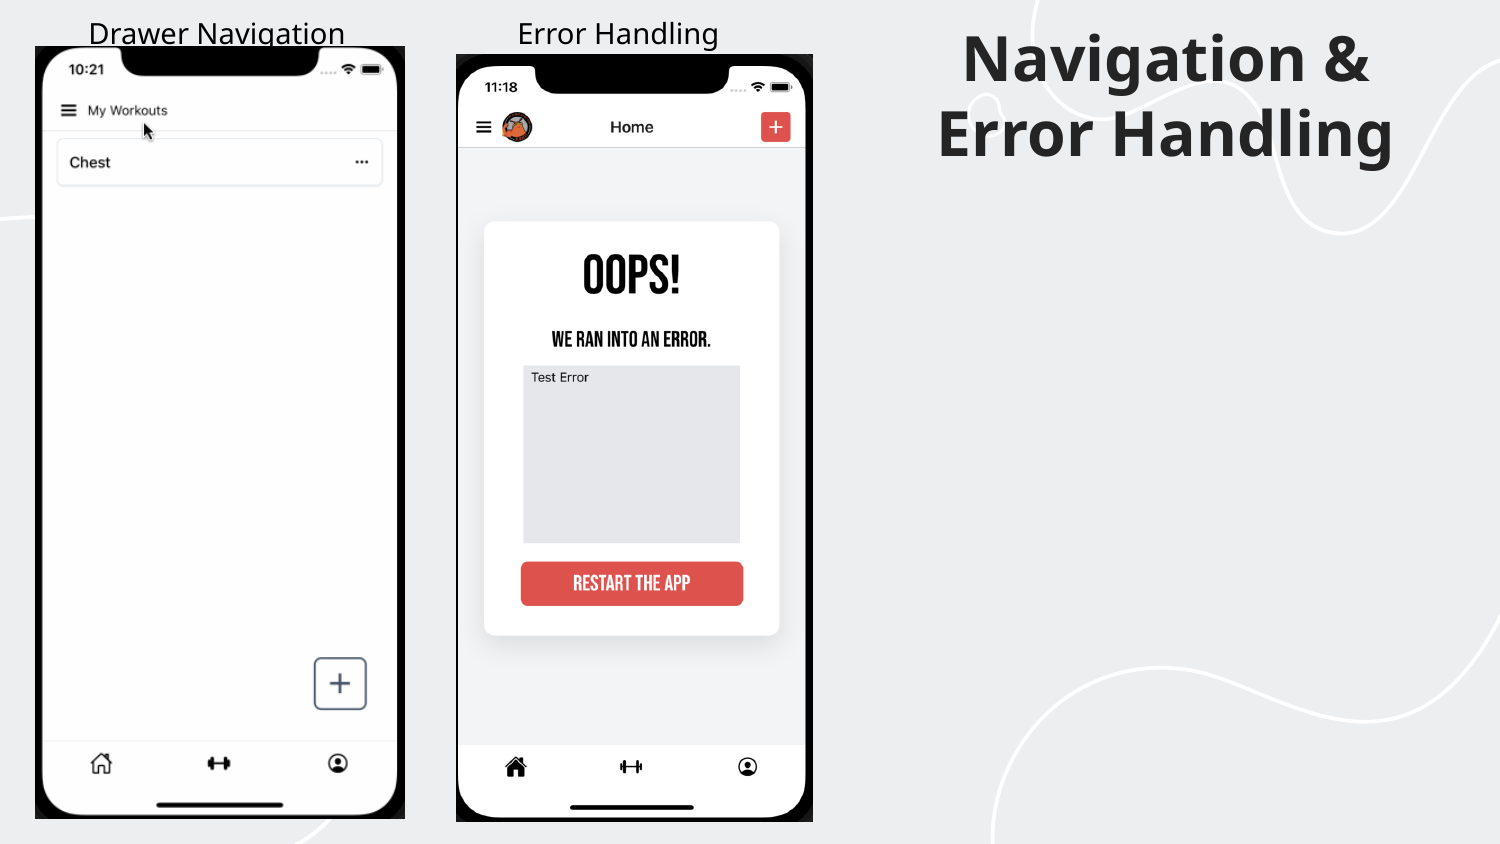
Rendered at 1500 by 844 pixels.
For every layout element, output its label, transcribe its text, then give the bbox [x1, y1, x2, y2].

subtitle Navigation & Error Handling [864, 7, 1468, 180]
picture [455, 54, 813, 822]
text_box Error Handling [436, 0, 801, 65]
picture [34, 45, 405, 819]
text_box Drawer Navigation [29, 0, 405, 50]
